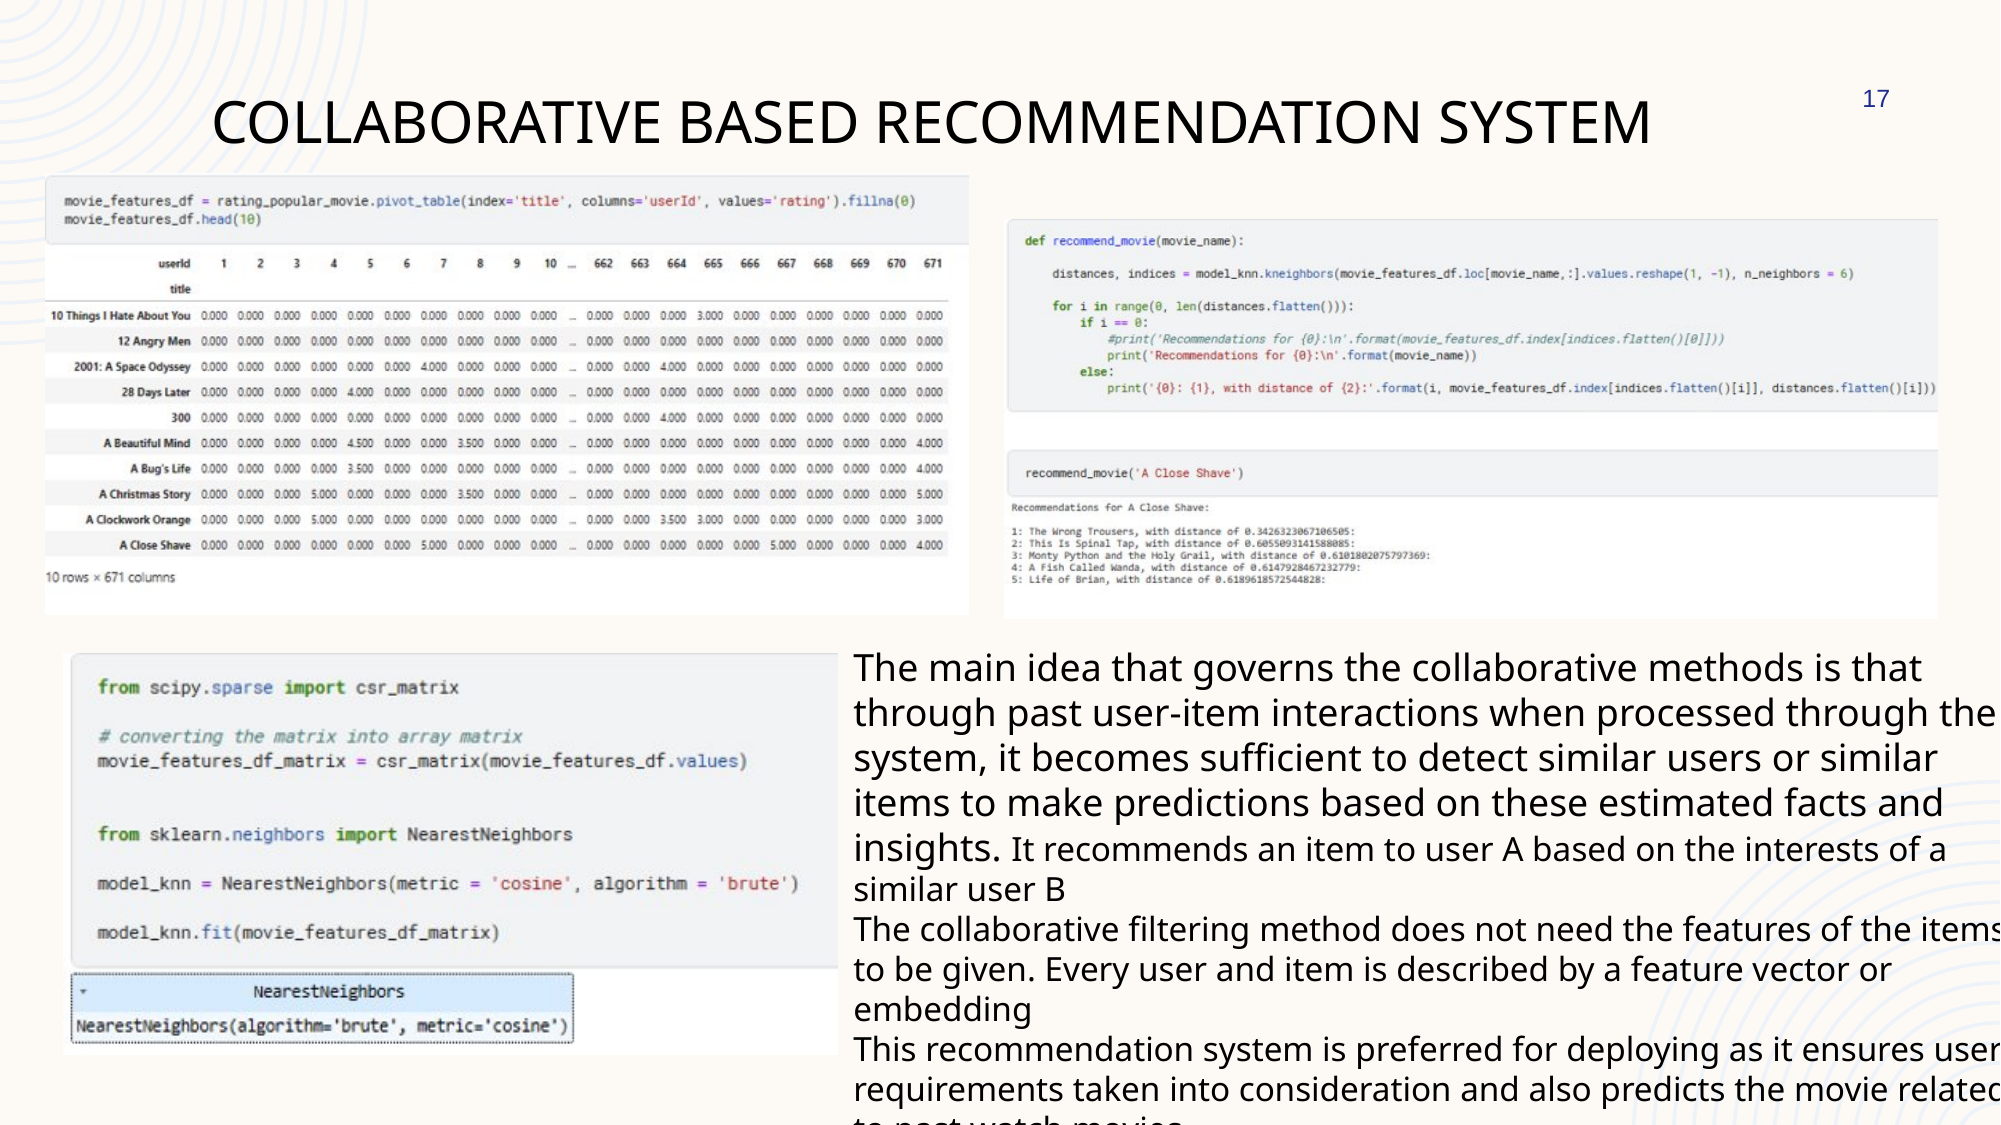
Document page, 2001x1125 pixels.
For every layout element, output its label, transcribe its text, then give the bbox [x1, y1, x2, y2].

text_box The main idea that governs the collaborative methods is that through past user-item interactions when processed through the system, it becomes sufficient to detect similar users or similar items to make predictions based on these estimated facts and insights. It recommends an item to user A based on the interests of a similar user B The collaborative filtering method does not need the features of the items to be given. Every user and item is described by a feature vector or embedding This recommendation system is preferred for deploying as it ensures user requirements taken into consideration and also predicts the movie related to past watch movies . [838, 636, 2000, 1125]
slide_number 17 [1795, 75, 1958, 120]
picture [1004, 219, 1938, 619]
text_box COLLABORATIVE BASED RECOMMENDATION SYSTEM [196, 77, 1760, 163]
picture [63, 653, 838, 1055]
picture [44, 173, 969, 615]
